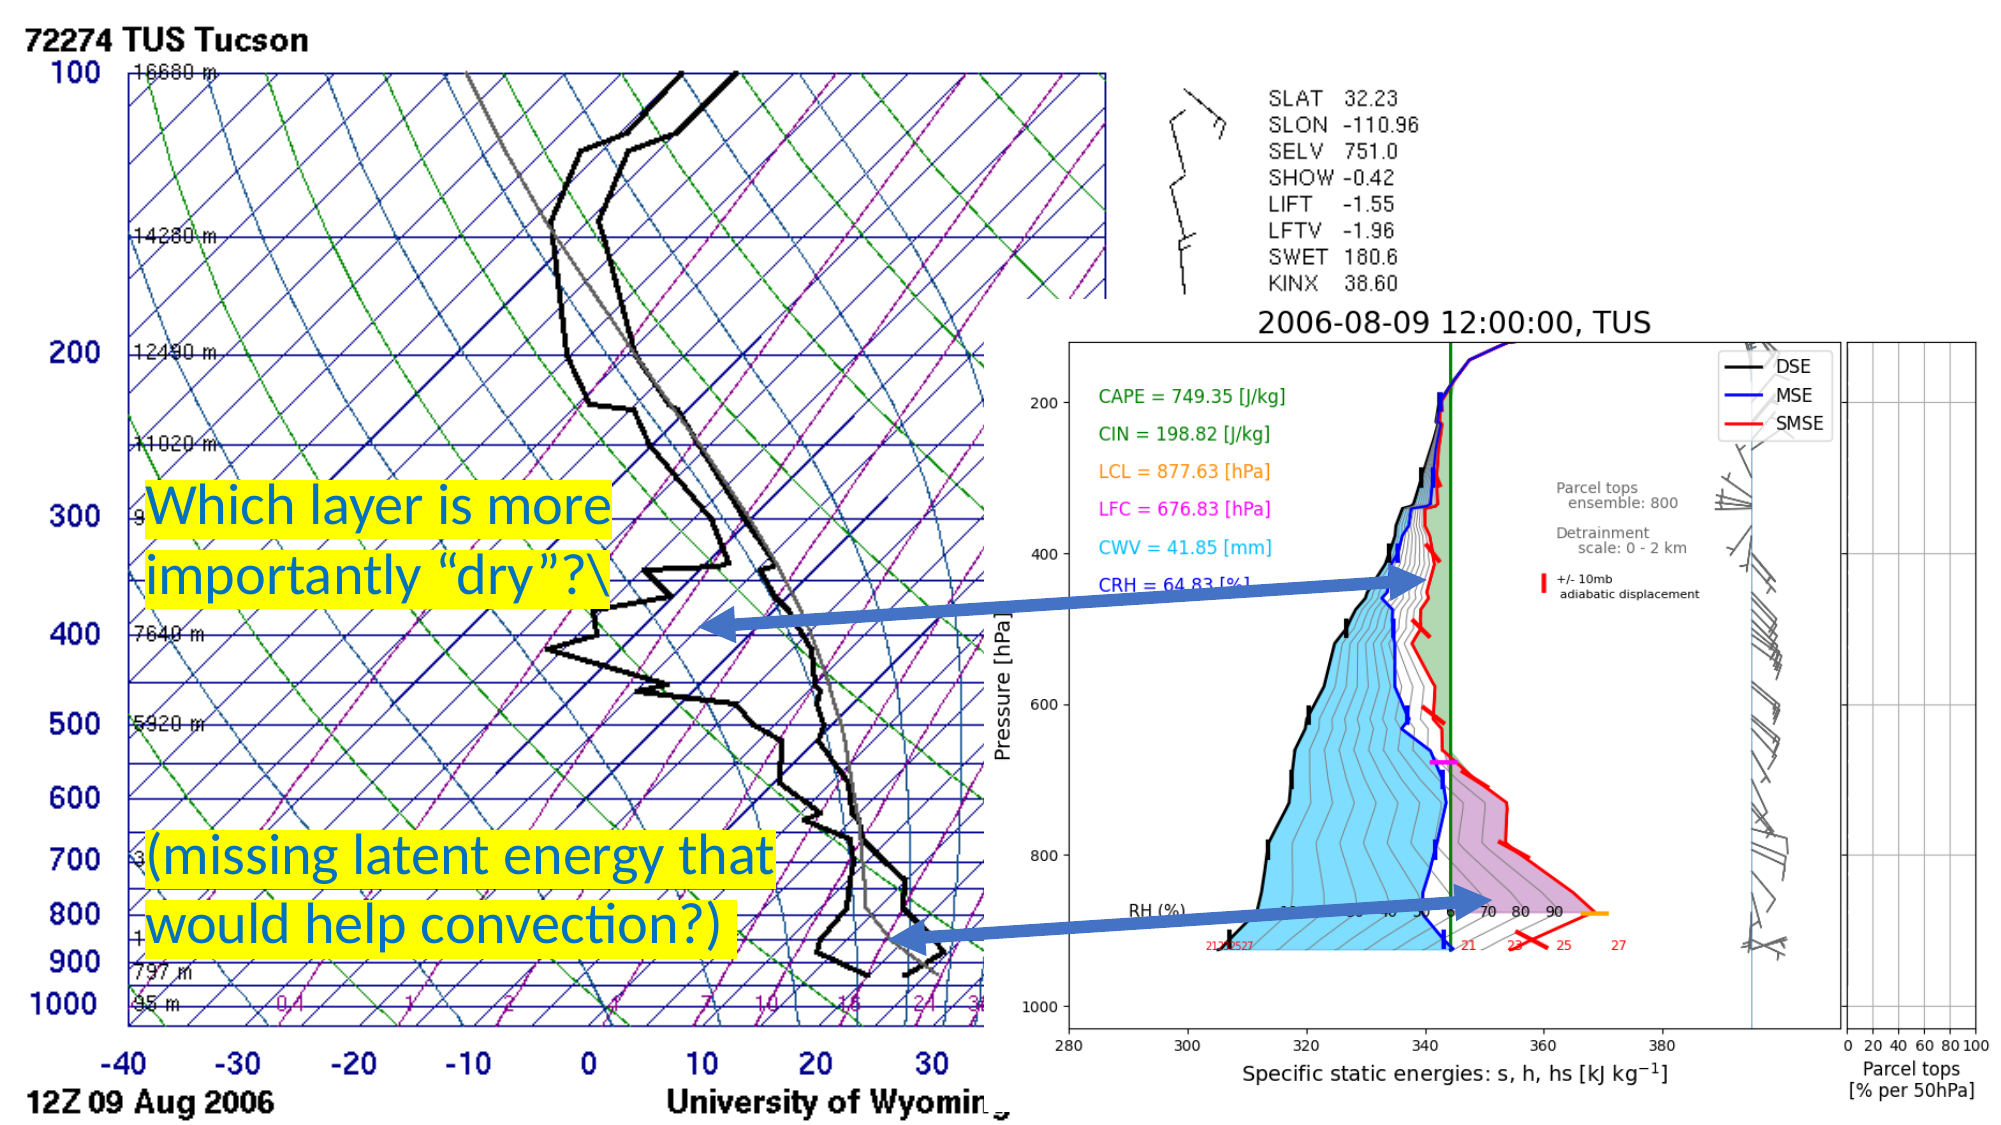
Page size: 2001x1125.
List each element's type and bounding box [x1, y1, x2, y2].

picture [19, 0, 2000, 1125]
text_box [697, 579, 1427, 627]
text_box [887, 899, 1493, 940]
